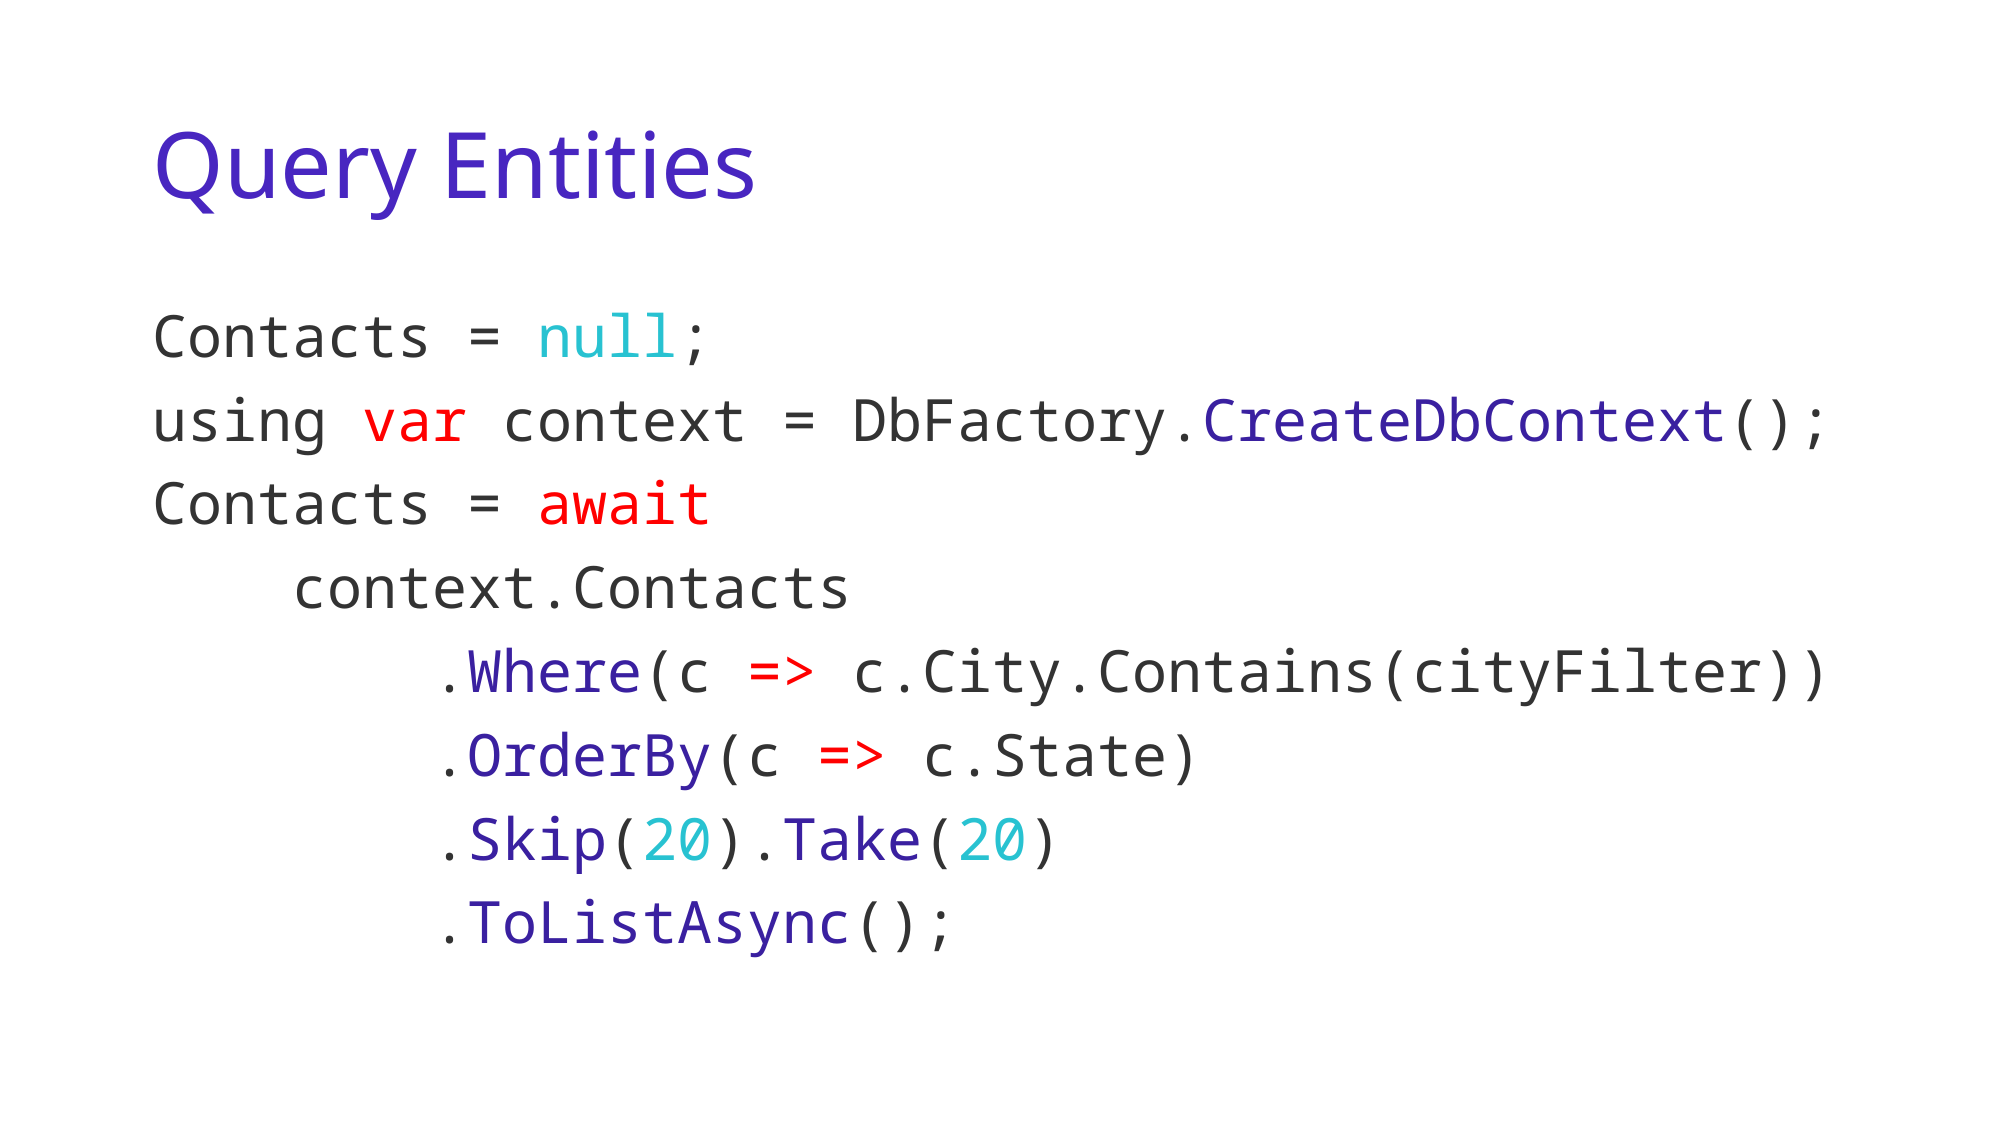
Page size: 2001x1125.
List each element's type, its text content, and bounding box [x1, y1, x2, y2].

title Query Entities [137, 59, 1863, 278]
list Contacts = null; using var context = DbFactory.CreateDbContext(); Contacts = await context.Contacts .Where(c => c.City.Contains(cityFilter)) .OrderBy(c => c.State) .Skip(20).Take(20) .ToListAsync(); [137, 299, 1863, 1014]
